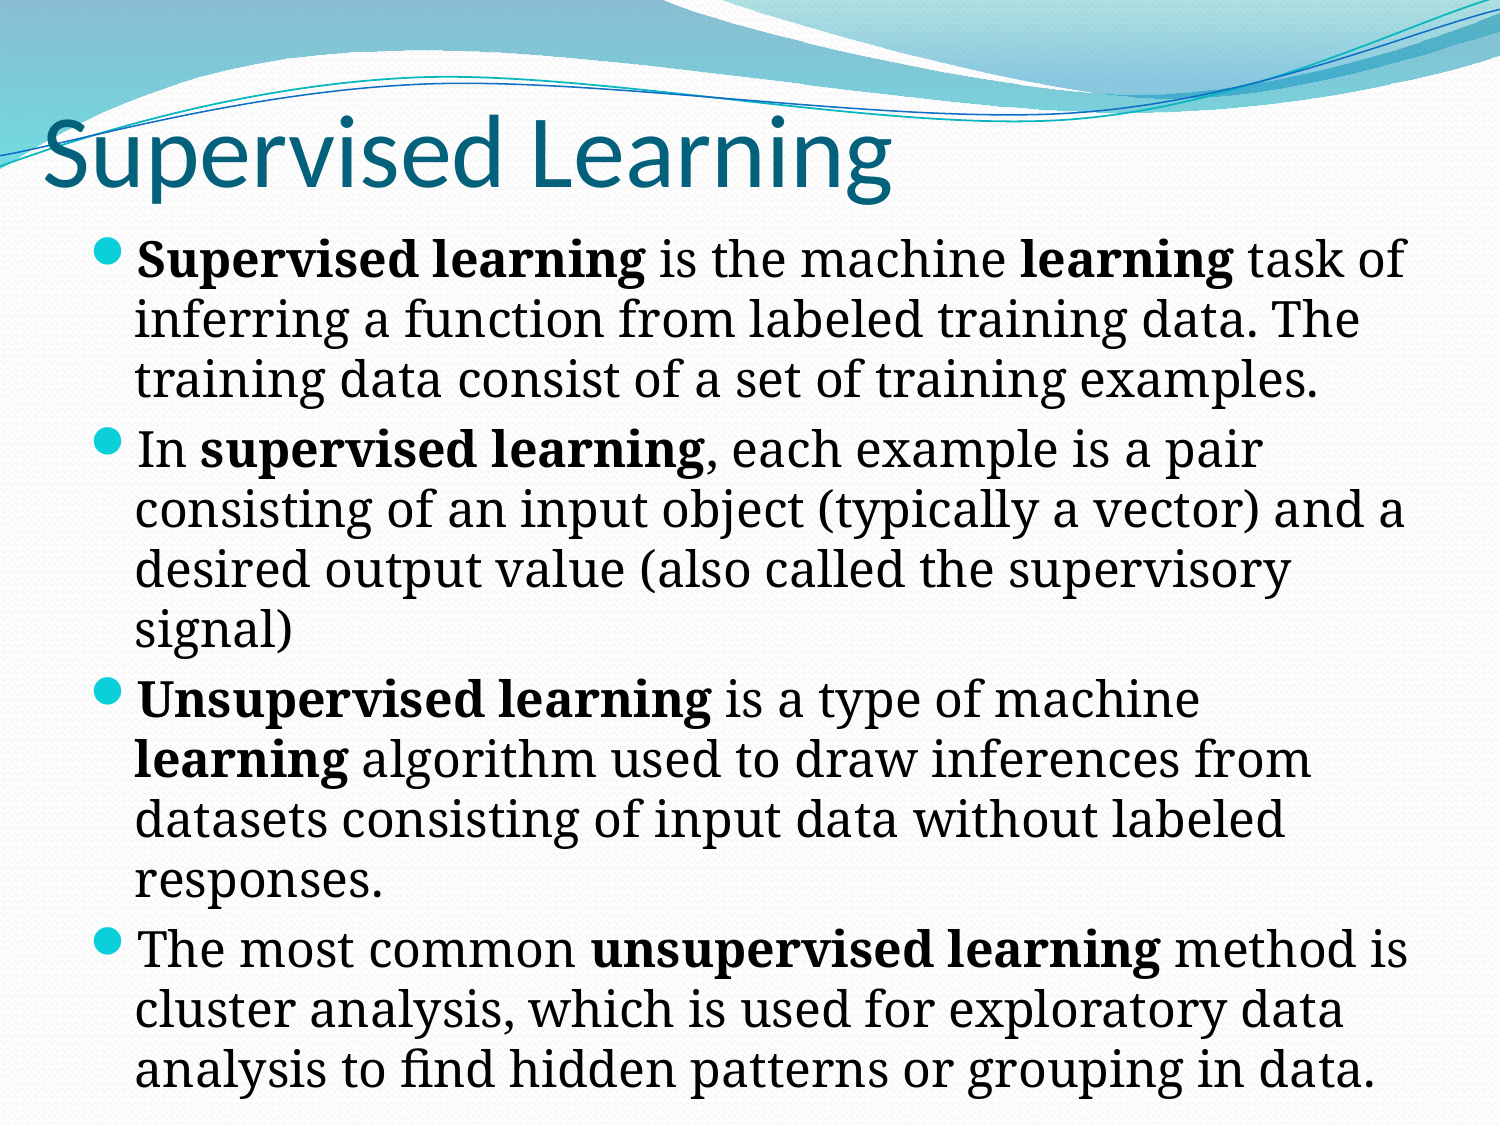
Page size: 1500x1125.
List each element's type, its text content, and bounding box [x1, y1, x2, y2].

list Supervised learning is the machine learning task of inferring a function from labeled training data. The training data consist of a set of training examples. In supervised learning, each example is a pair consisting of an input object (typically a vector) and a desired output value (also called the supervisory signal) Unsupervised learning is a type of machine learning algorithm used to draw inferences from datasets consisting of input data without labeled responses. The most common unsupervised learning method is cluster analysis, which is used for exploratory data analysis to find hidden patterns or grouping in data. [75, 219, 1459, 1047]
title Supervised Learning [42, 55, 1436, 209]
